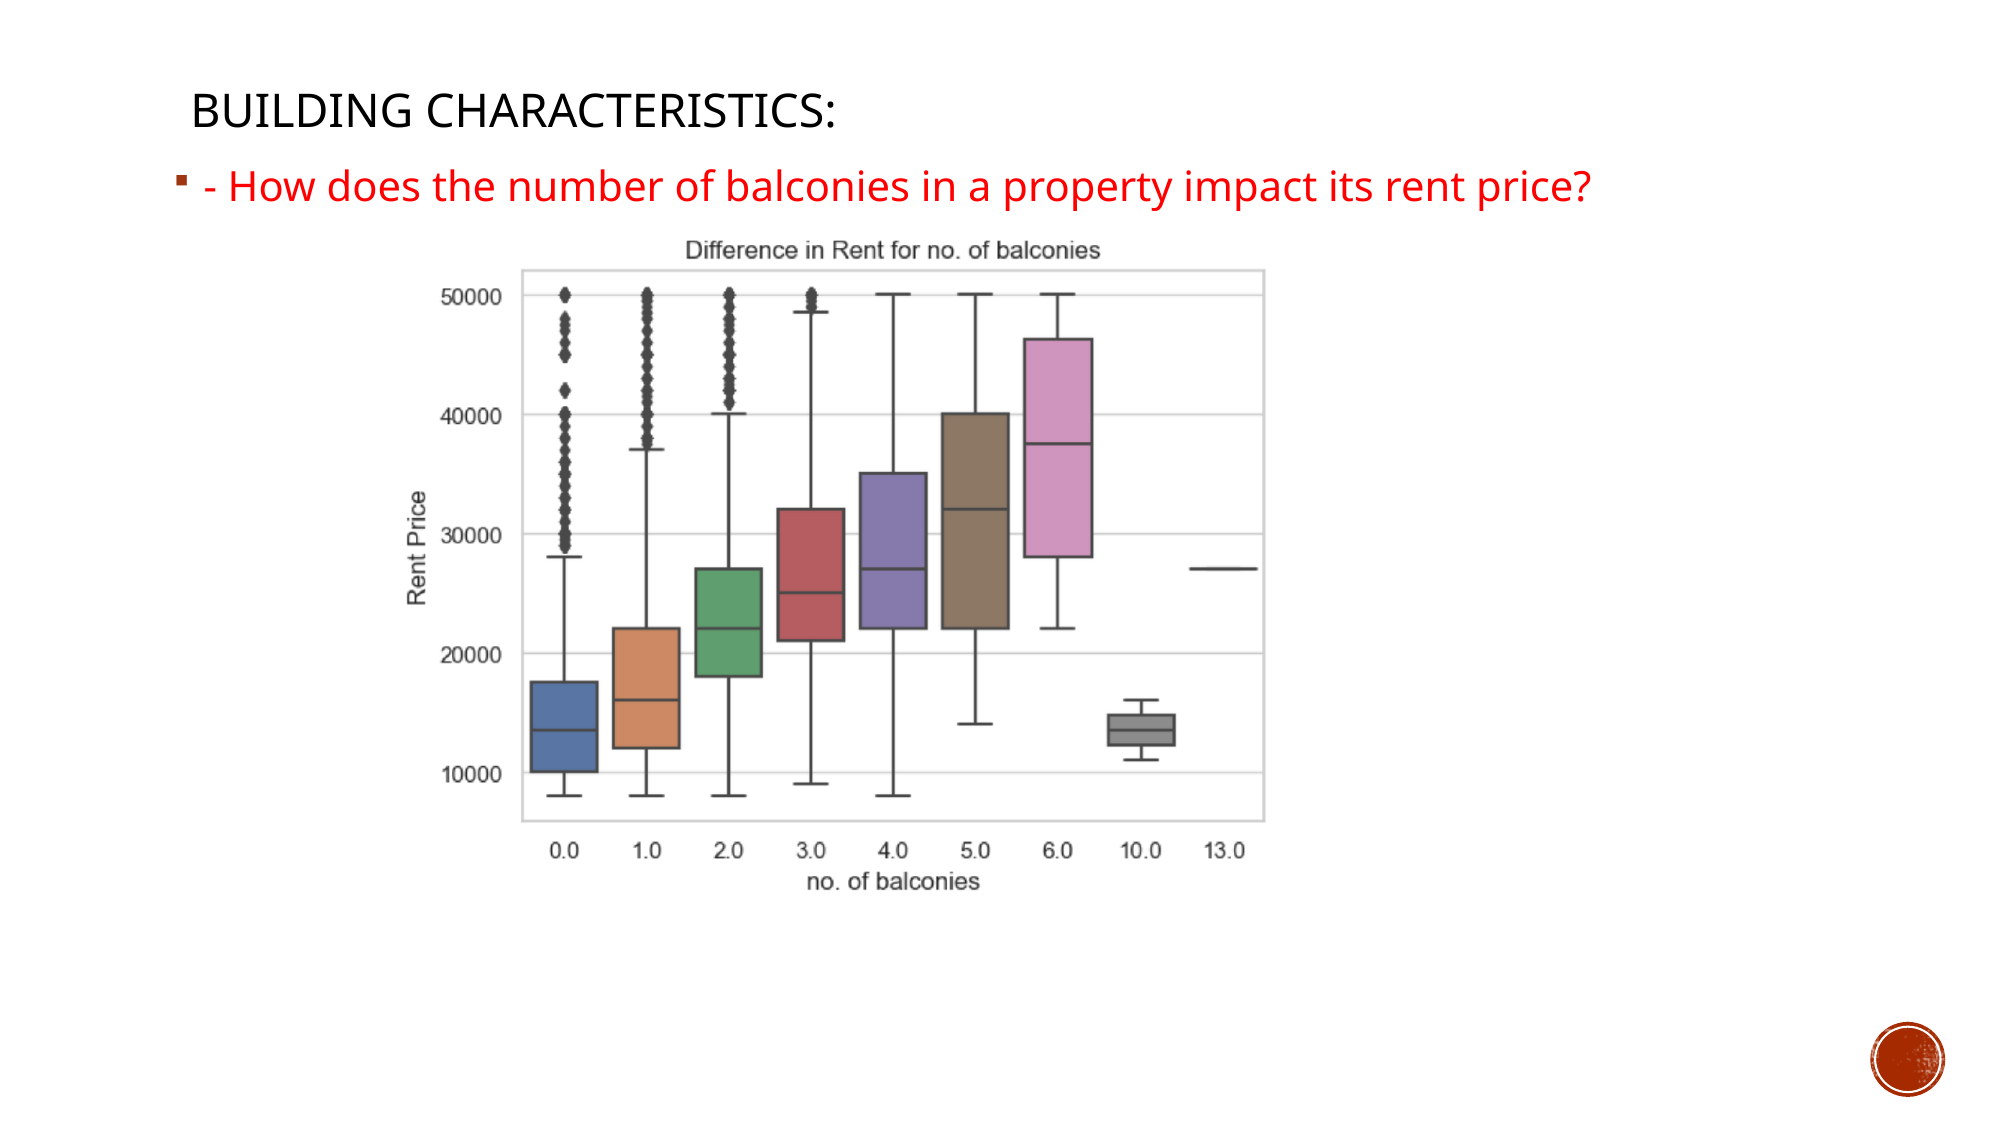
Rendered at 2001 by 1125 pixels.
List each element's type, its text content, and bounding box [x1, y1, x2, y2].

picture [388, 220, 1335, 916]
list - How does the number of balconies in a property impact its rent price? [158, 157, 1826, 1013]
title Building Characteristics: [175, 79, 1826, 145]
